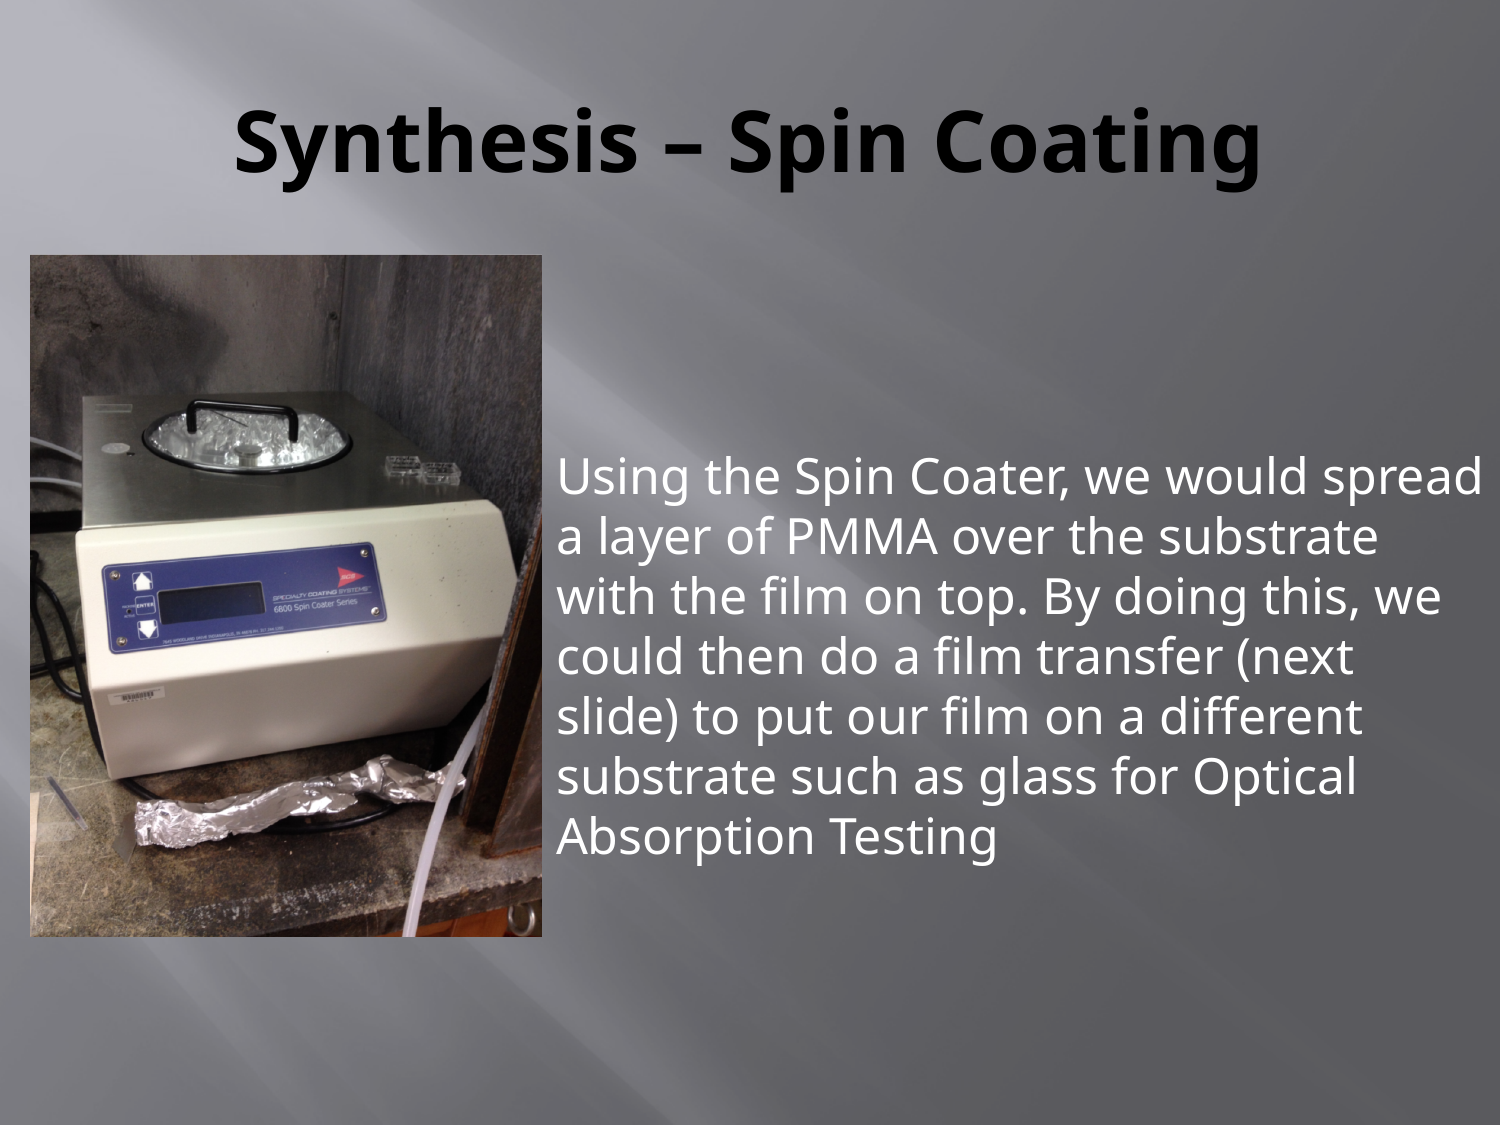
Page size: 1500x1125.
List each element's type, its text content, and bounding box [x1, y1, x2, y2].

text_box Using the Spin Coater, we would spread a layer of PMMA over the substrate with the film on top. By doing this, we could then do a film transfer (next slide) to put our film on a different substrate such as glass for Optical Absorption Testing [666, 437, 1500, 873]
picture [0, 255, 627, 936]
title Synthesis – Spin Coating [75, 45, 1425, 233]
